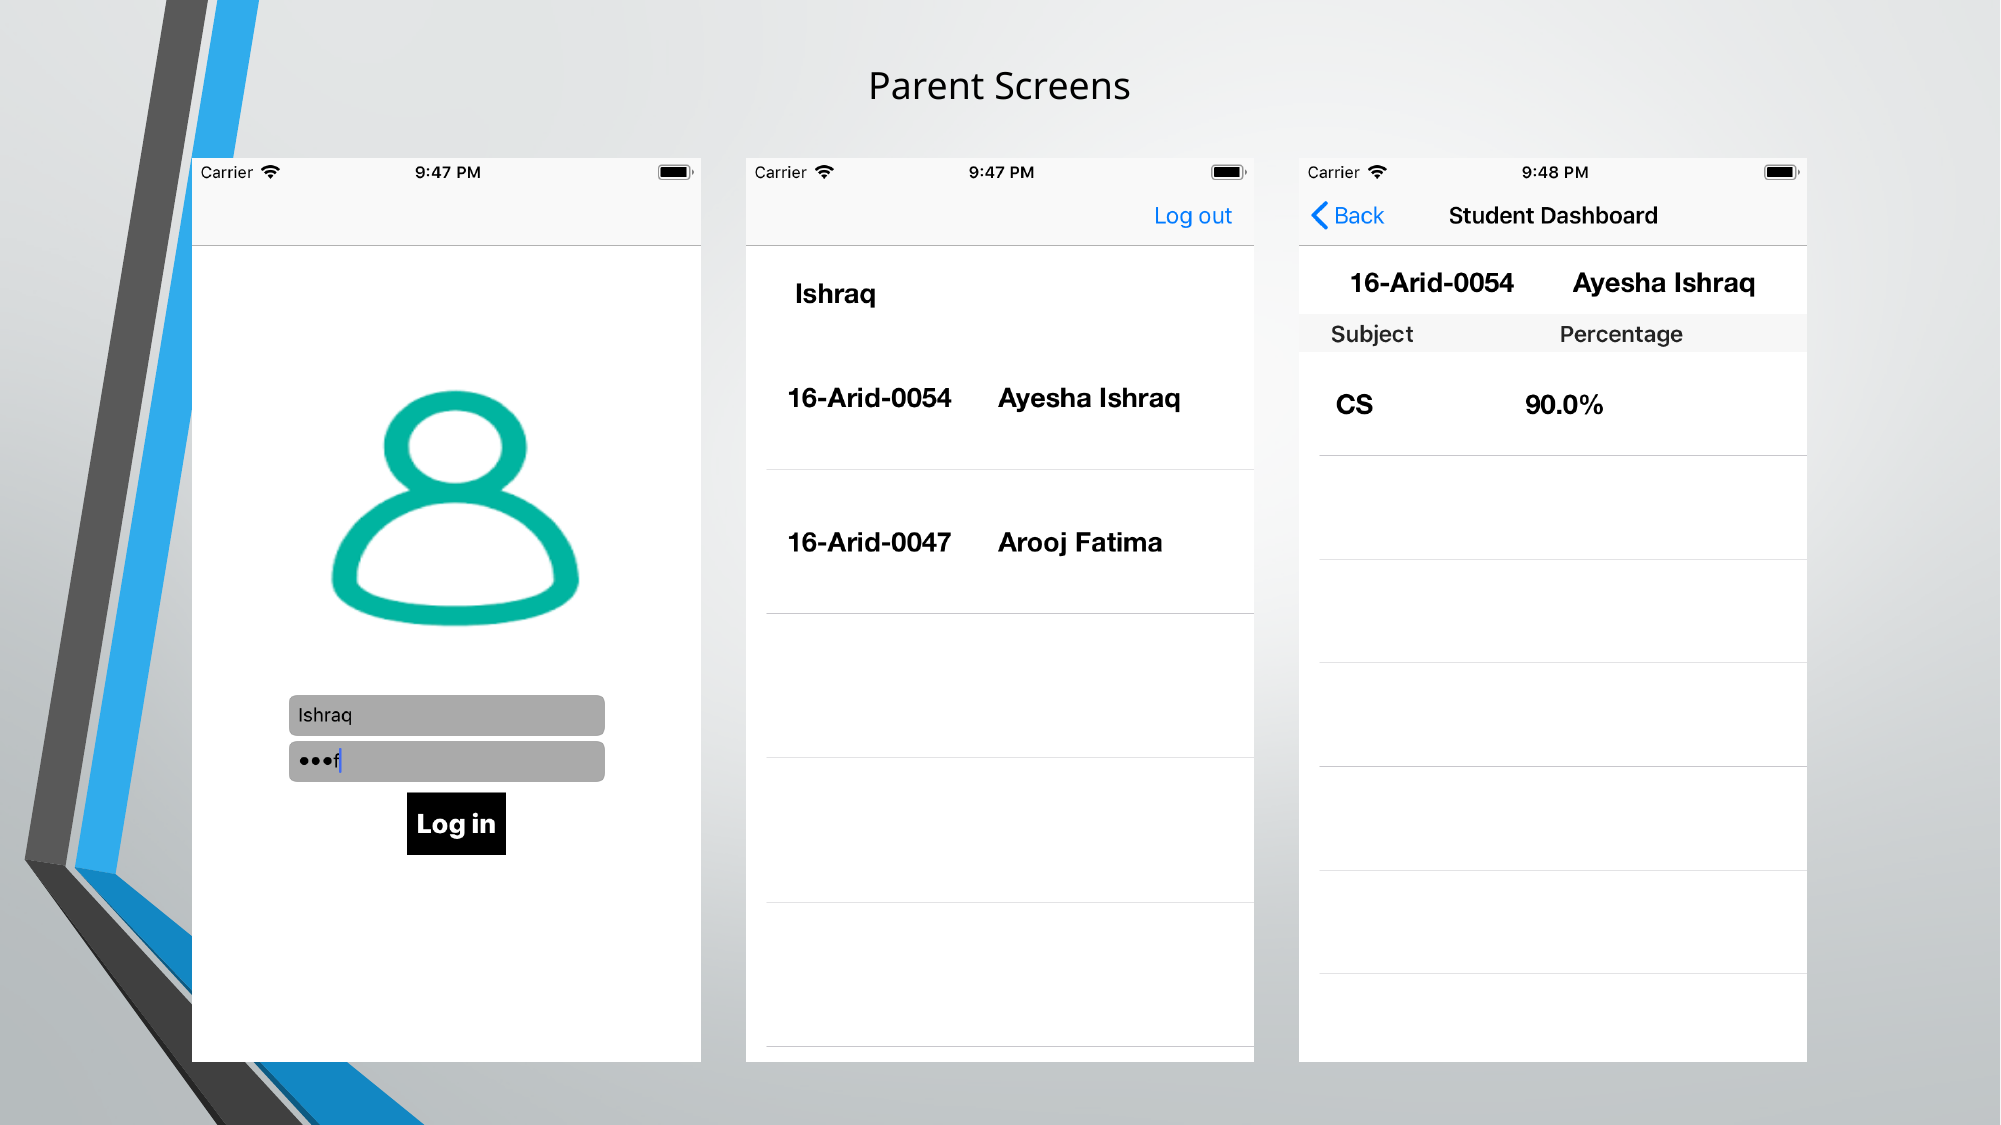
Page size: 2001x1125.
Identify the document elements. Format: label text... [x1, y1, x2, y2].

picture [192, 158, 701, 1063]
picture [745, 158, 1255, 1063]
picture [1298, 158, 1808, 1063]
text_box Parent Screens [853, 55, 1147, 158]
